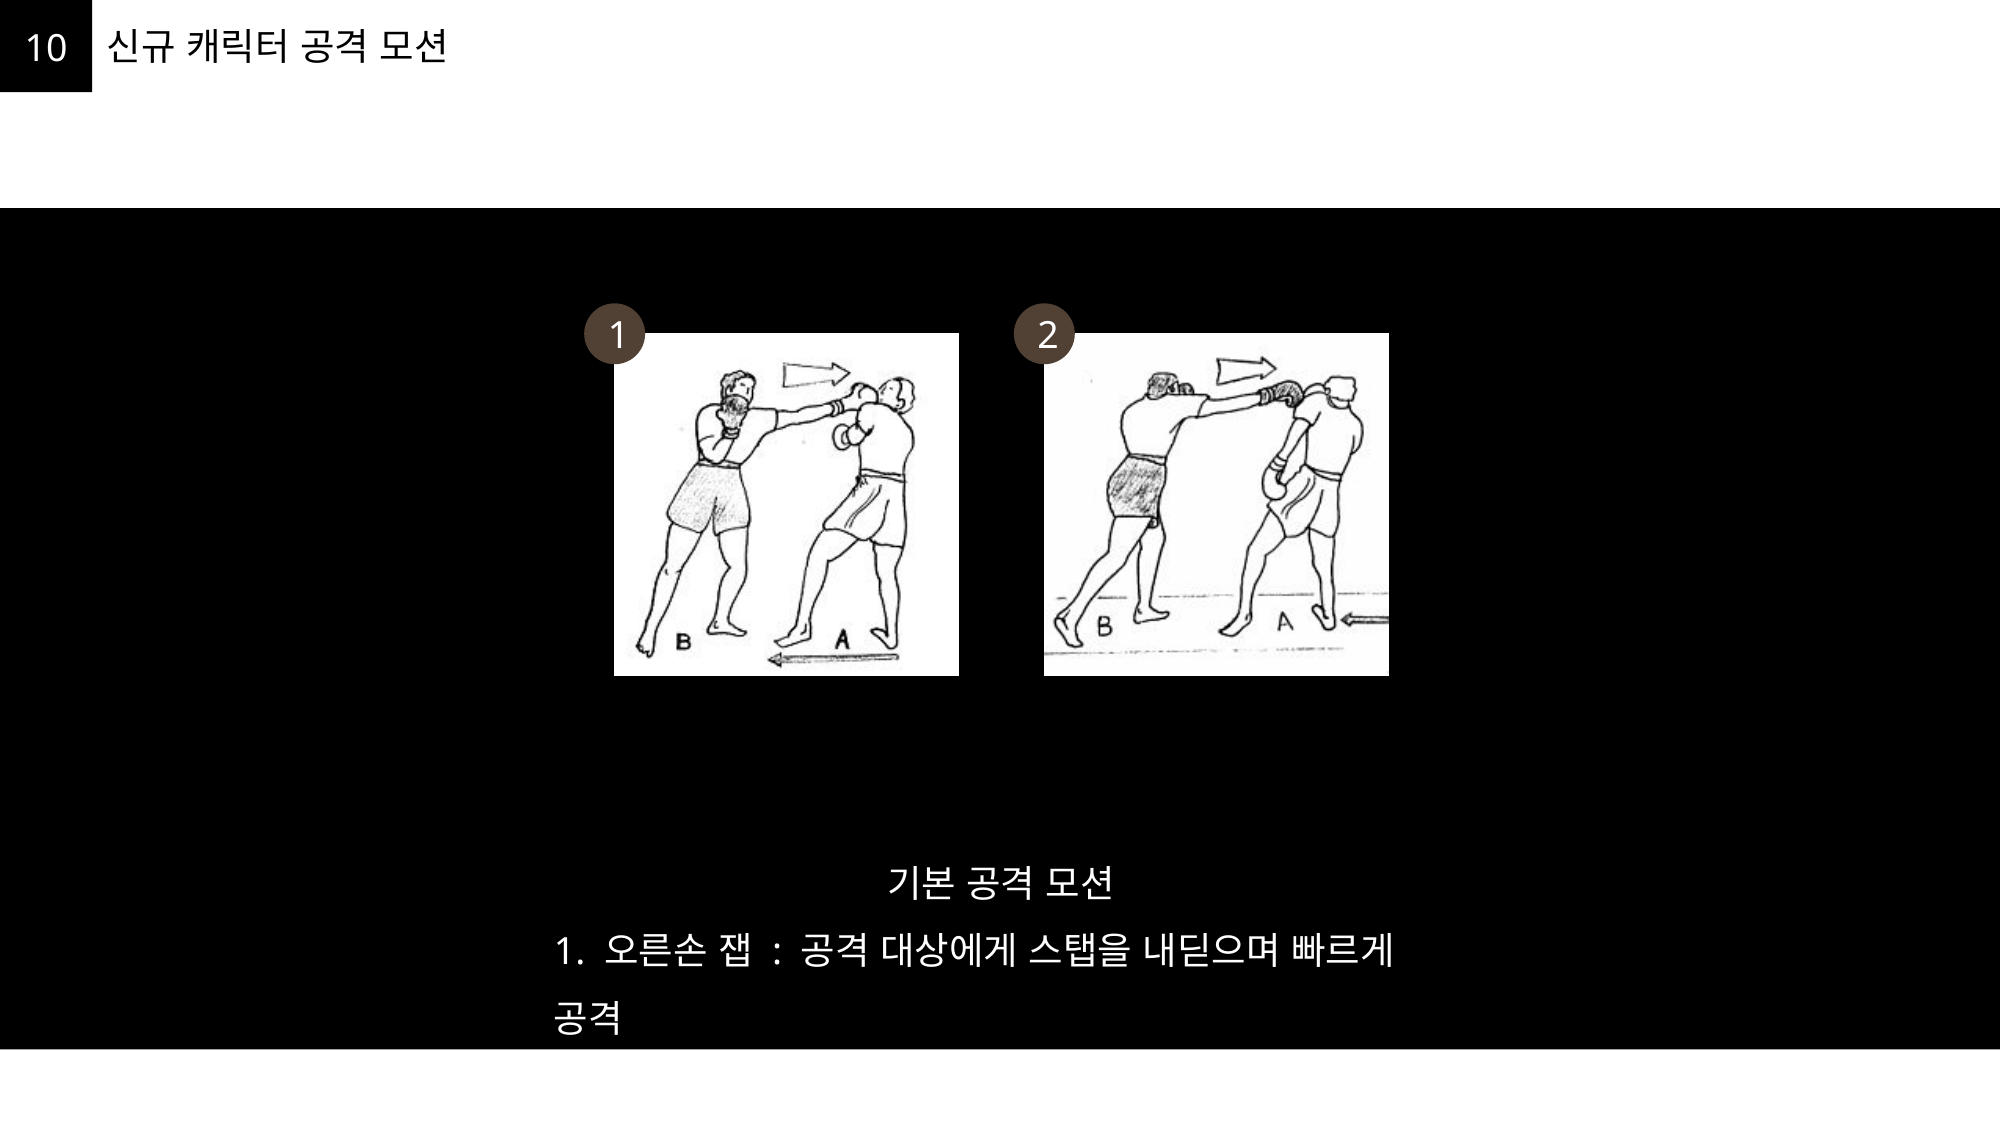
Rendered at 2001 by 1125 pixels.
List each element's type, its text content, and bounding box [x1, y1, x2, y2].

text_box 기본 공격 모션 1. 오른손 잽 : 공격 대상에게 스탭을 내딛으며 빠르게 공격 2. 왼손 스트레이트 : 제자리에 멈춰 공격 대상에게 공격 [539, 829, 1464, 1115]
text_box 1 [583, 302, 647, 366]
text_box 10 [0, 0, 93, 93]
text_box 신규 캐릭터 공격 모션 [92, 15, 604, 76]
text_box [614, 333, 1389, 676]
text_box [0, 207, 2000, 1050]
text_box 2 [1012, 302, 1076, 333]
